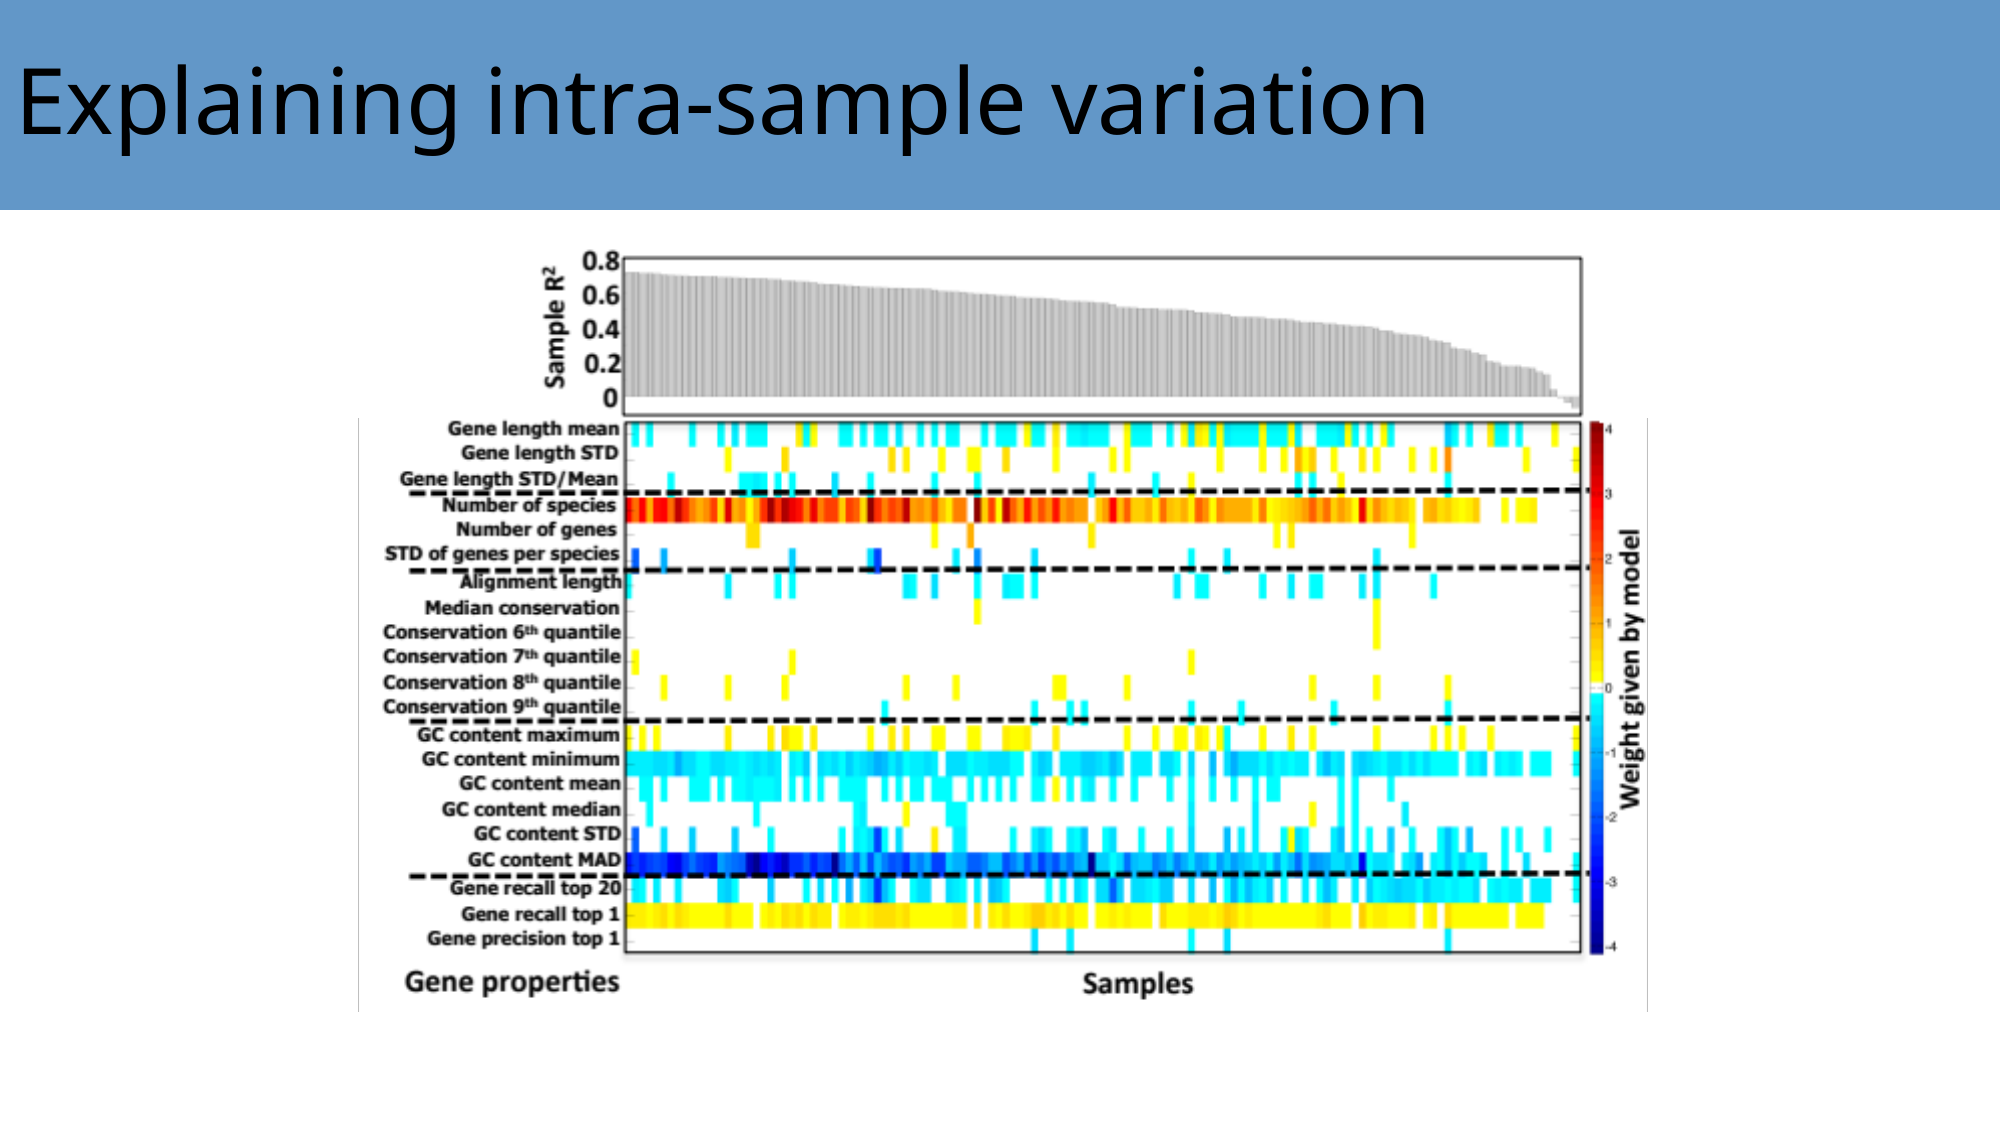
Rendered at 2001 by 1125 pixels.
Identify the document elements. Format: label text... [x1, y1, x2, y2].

title Explaining intra-sample variation [0, 0, 2000, 210]
picture [353, 249, 1650, 1012]
